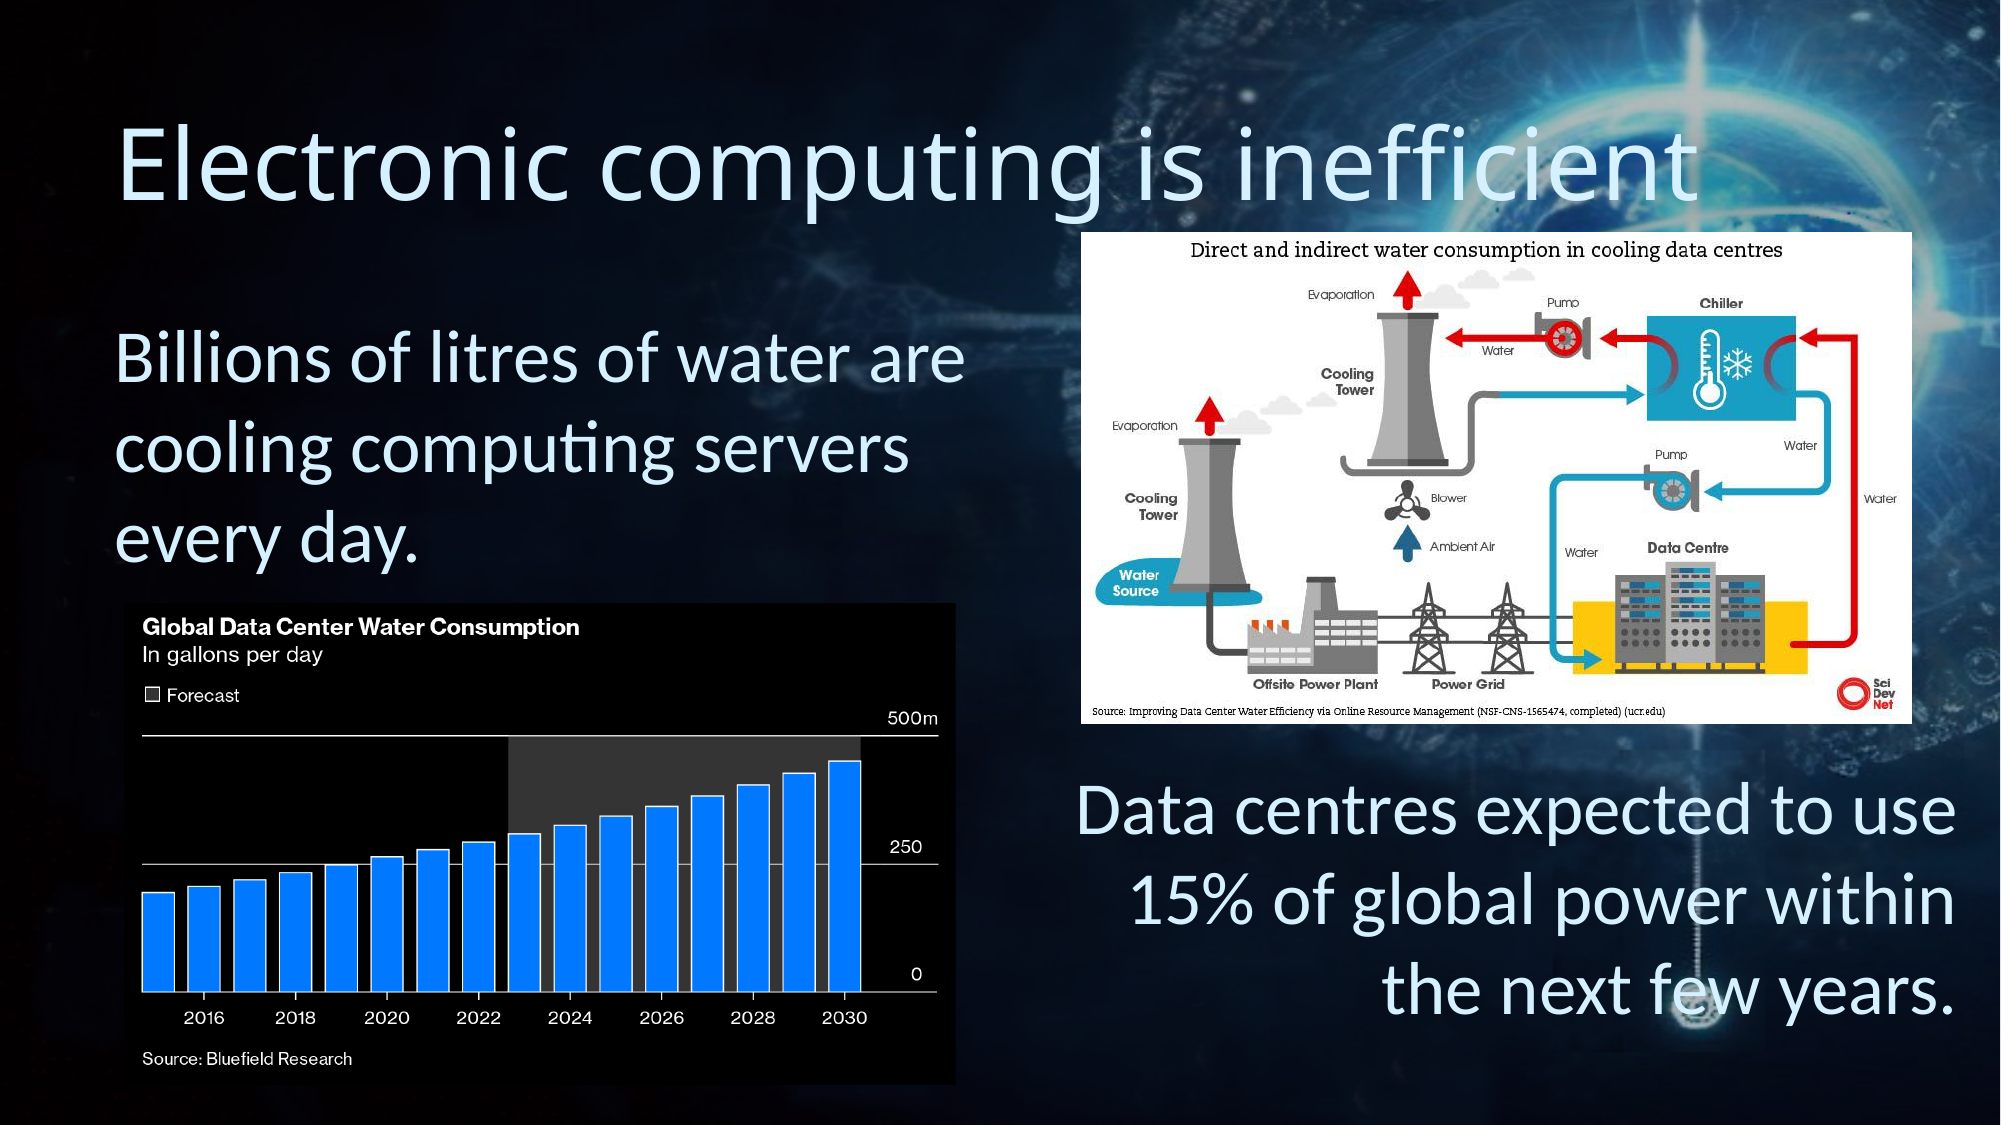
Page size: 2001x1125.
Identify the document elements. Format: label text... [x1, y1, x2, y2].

title Electronic computing is inefficient [99, 59, 1863, 278]
picture [0, 0, 2001, 1125]
text_box Billions of litres of water are cooling computing servers every day. [99, 299, 1019, 585]
text_box Data centres expected to use 15% of global power within the next few years. [1031, 752, 1973, 1038]
